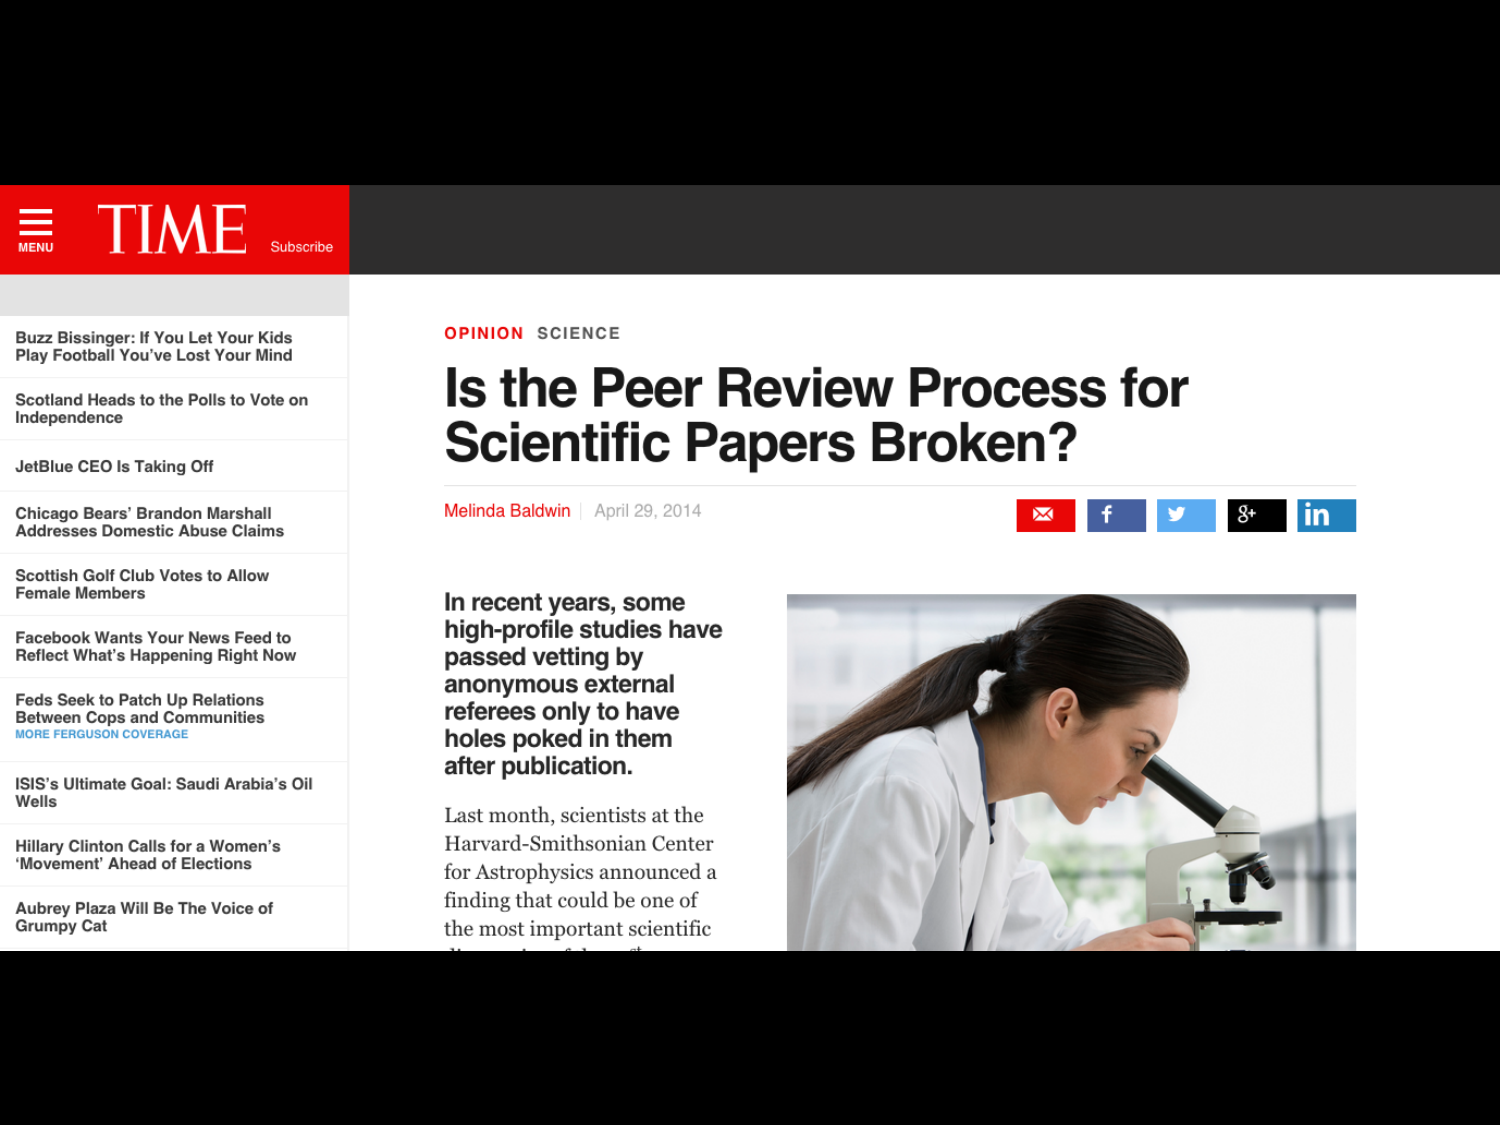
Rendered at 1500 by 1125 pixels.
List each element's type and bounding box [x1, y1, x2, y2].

picture [0, 172, 1500, 951]
